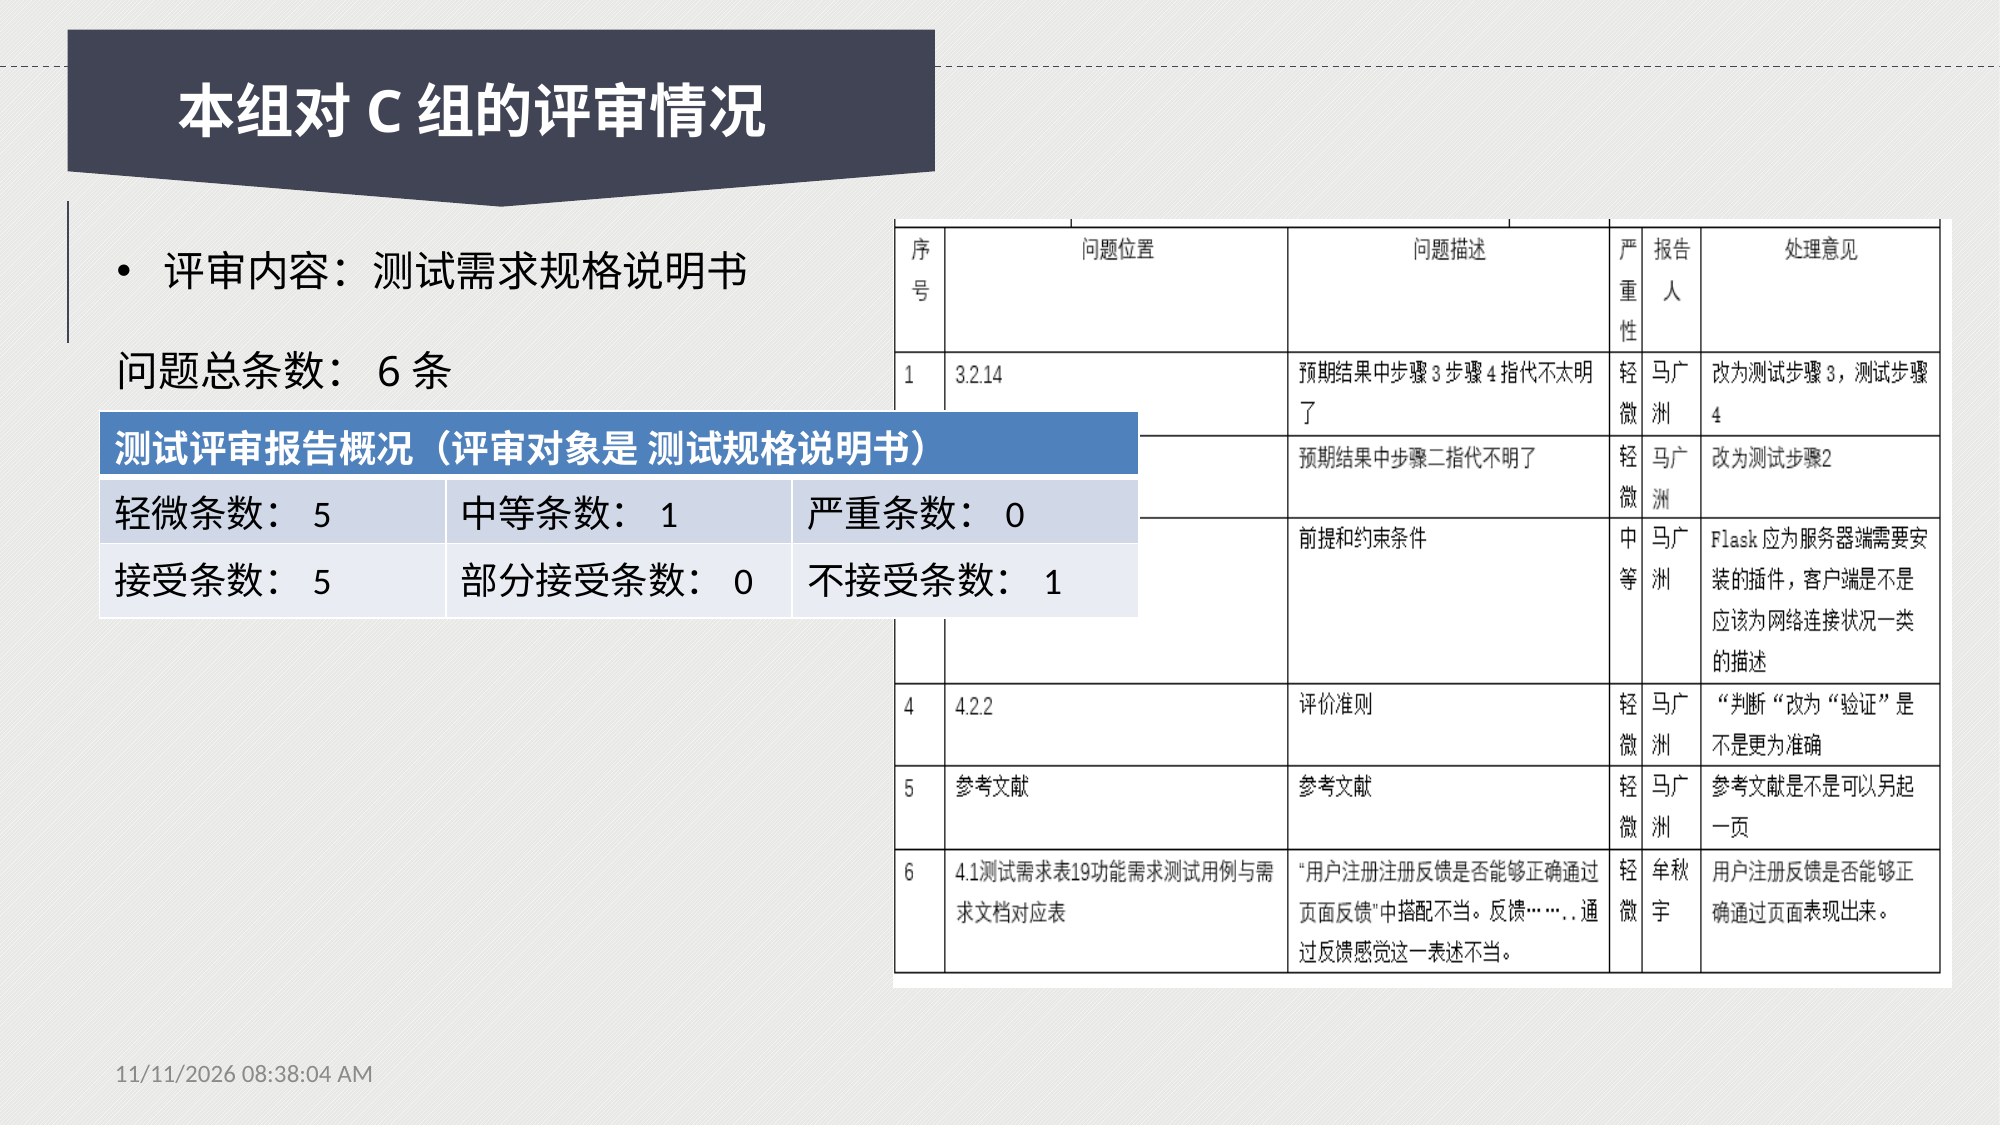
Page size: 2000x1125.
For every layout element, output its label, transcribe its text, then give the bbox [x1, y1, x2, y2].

table_cell 部分接受条数：0 [447, 544, 791, 617]
table_cell 轻微条数：5 [100, 480, 445, 543]
table_cell 严重条数：0 [793, 480, 888, 543]
table_cell 接受条数：5 [100, 544, 445, 617]
text_box [65, 27, 937, 65]
text_box 评审内容：测试需求规格说明书 问题总条数：6条 [101, 187, 1650, 403]
picture [893, 218, 1952, 988]
text_box [65, 78, 937, 187]
table_header 测试评审报告概况（评审对象是 测试规格说明书） [100, 412, 888, 474]
table_cell 中等条数：1 [447, 480, 791, 543]
text_box 本组对C组的评审情况 [162, 78, 782, 152]
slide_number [99, 1042, 567, 1103]
table_cell 不接受条数：1 [793, 544, 888, 617]
